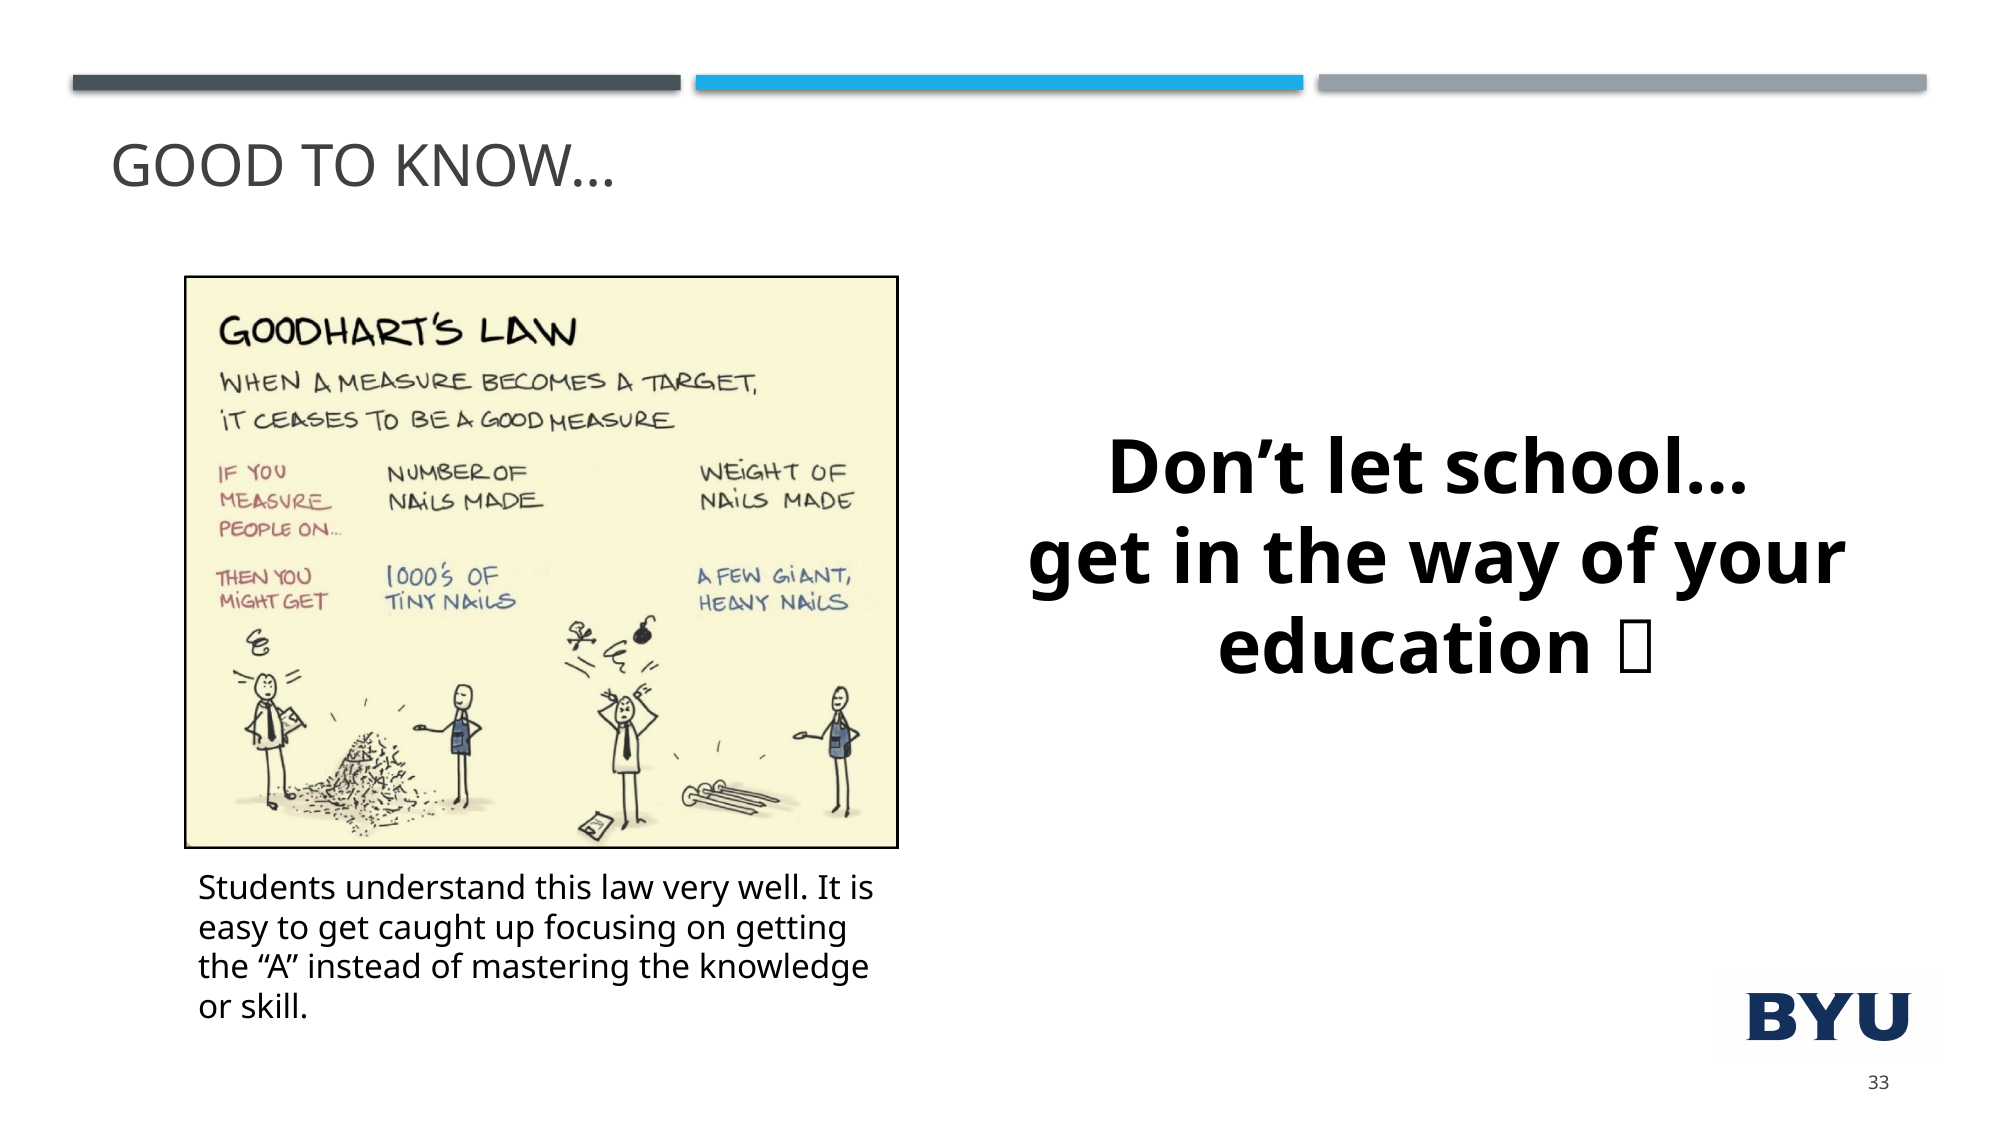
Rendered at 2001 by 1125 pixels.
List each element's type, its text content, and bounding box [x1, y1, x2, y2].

text_box Students understand this law very well. It is easy to get caught up focusing on getting the “A” instead of mastering the knowledge or skill. [183, 867, 903, 1033]
picture [1718, 972, 1941, 1062]
slide_number 33 [1732, 1053, 1905, 1114]
text_box Don’t let school… get in the way of your education  [999, 411, 1876, 696]
title Good to know… [95, 115, 687, 206]
picture [172, 268, 913, 857]
